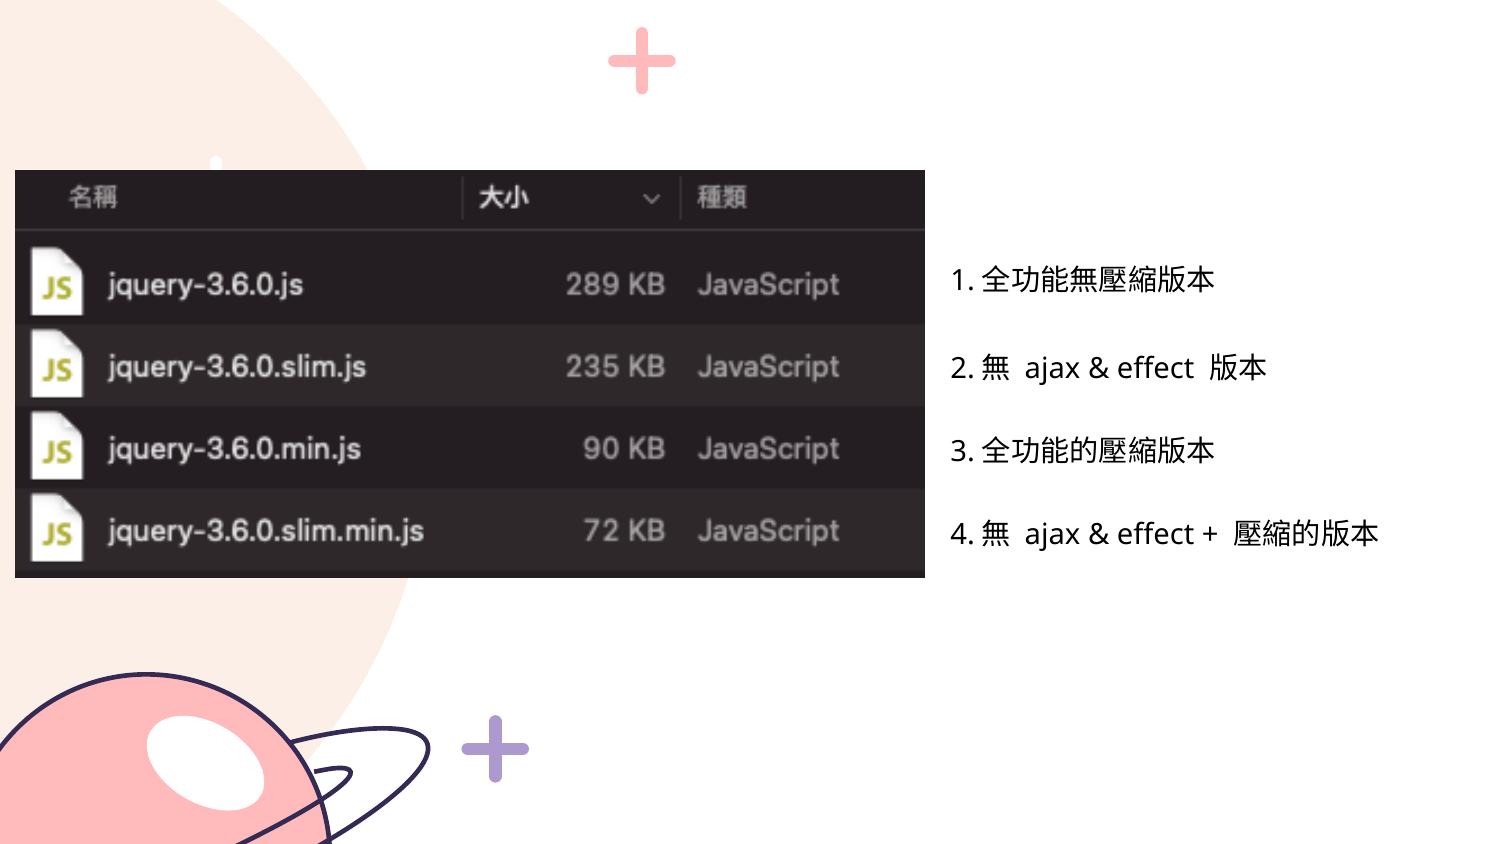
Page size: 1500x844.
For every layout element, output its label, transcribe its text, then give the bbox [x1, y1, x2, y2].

text_box 1.全功能無壓縮版本 [935, 246, 1500, 312]
picture [14, 170, 925, 578]
text_box 3.全功能的壓縮版本 [935, 417, 1500, 483]
text_box 2.無 ajax & effect 版本 [935, 334, 1500, 400]
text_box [0, 674, 468, 844]
text_box 4.無 ajax & effect + 壓縮的版本 [935, 499, 1500, 565]
